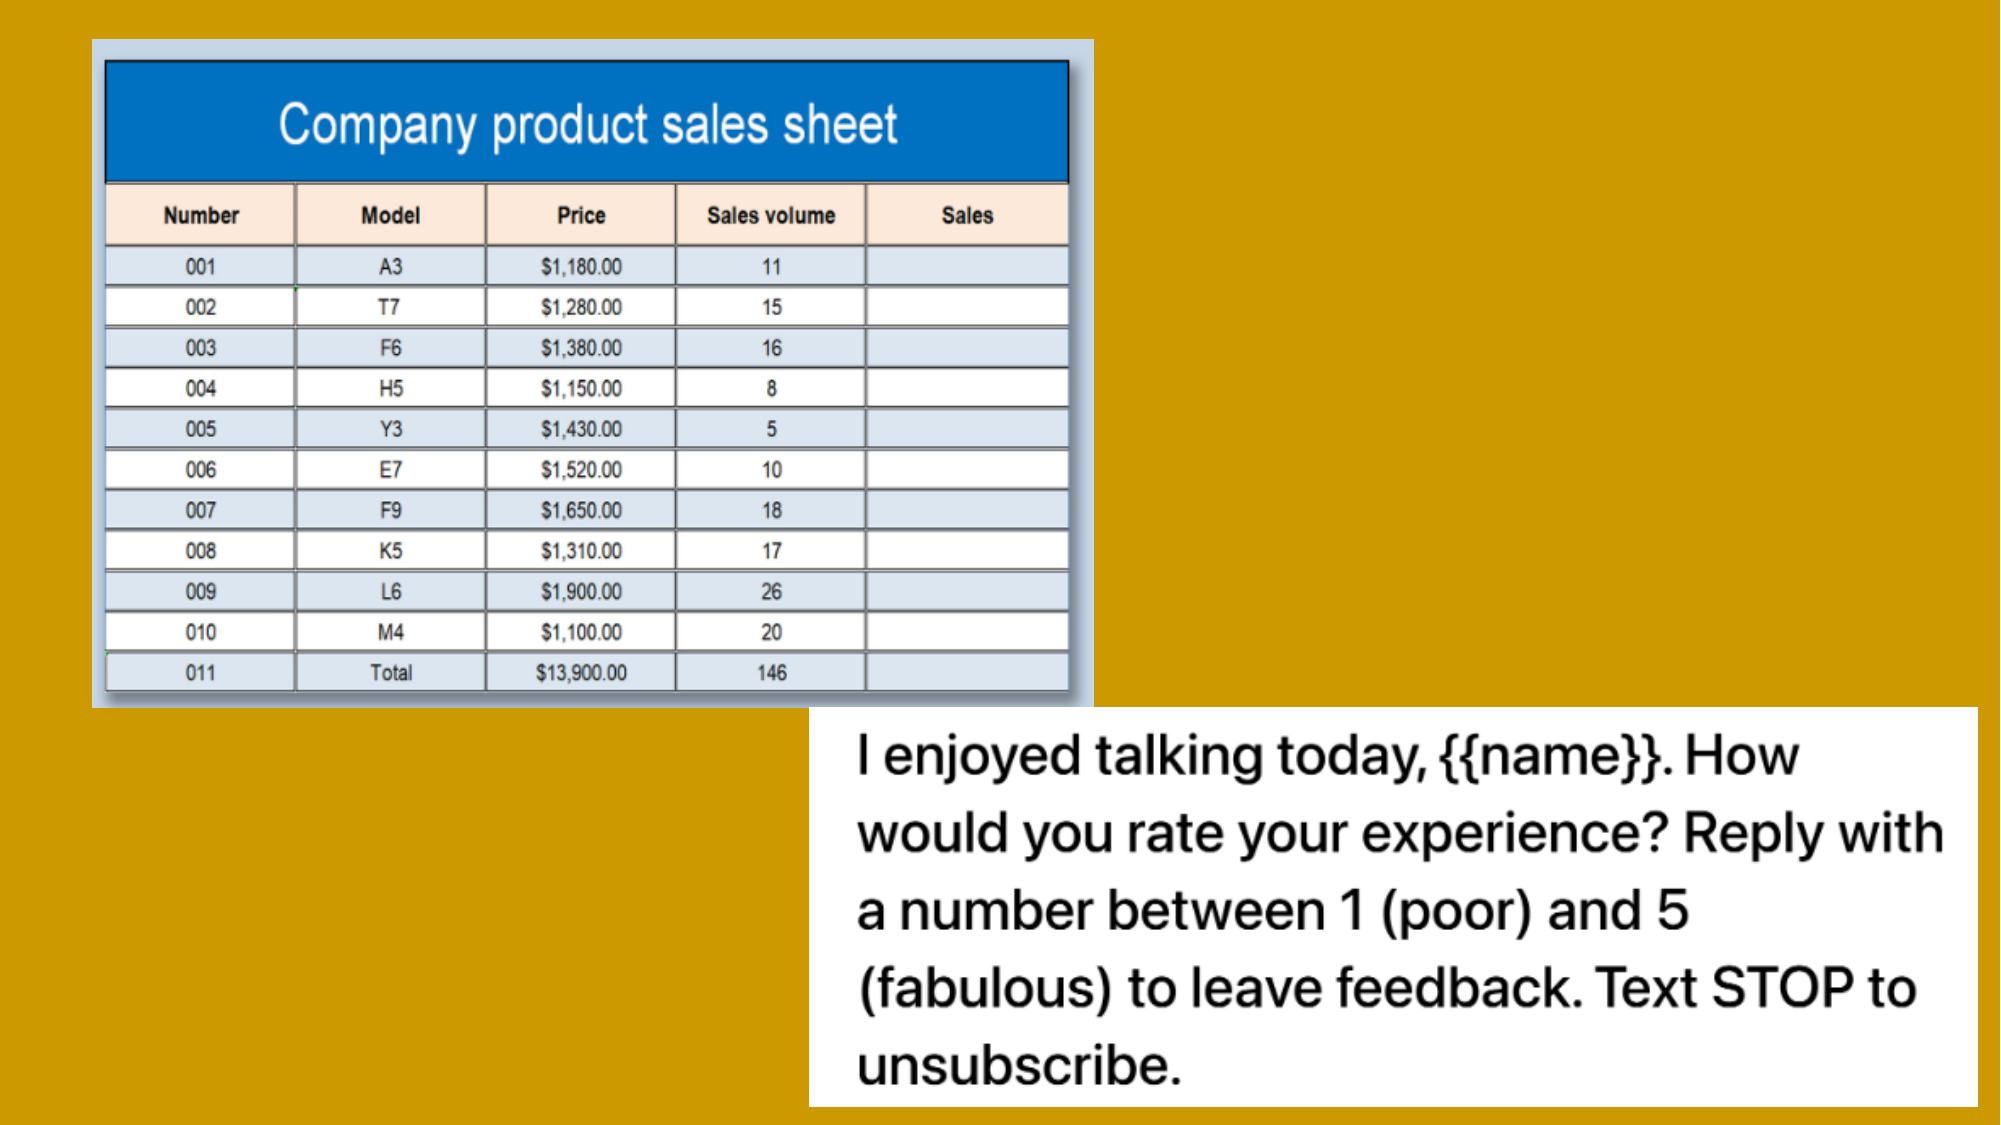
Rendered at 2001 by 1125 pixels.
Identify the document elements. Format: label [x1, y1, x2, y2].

picture [809, 707, 1978, 1107]
list [92, 39, 1094, 708]
